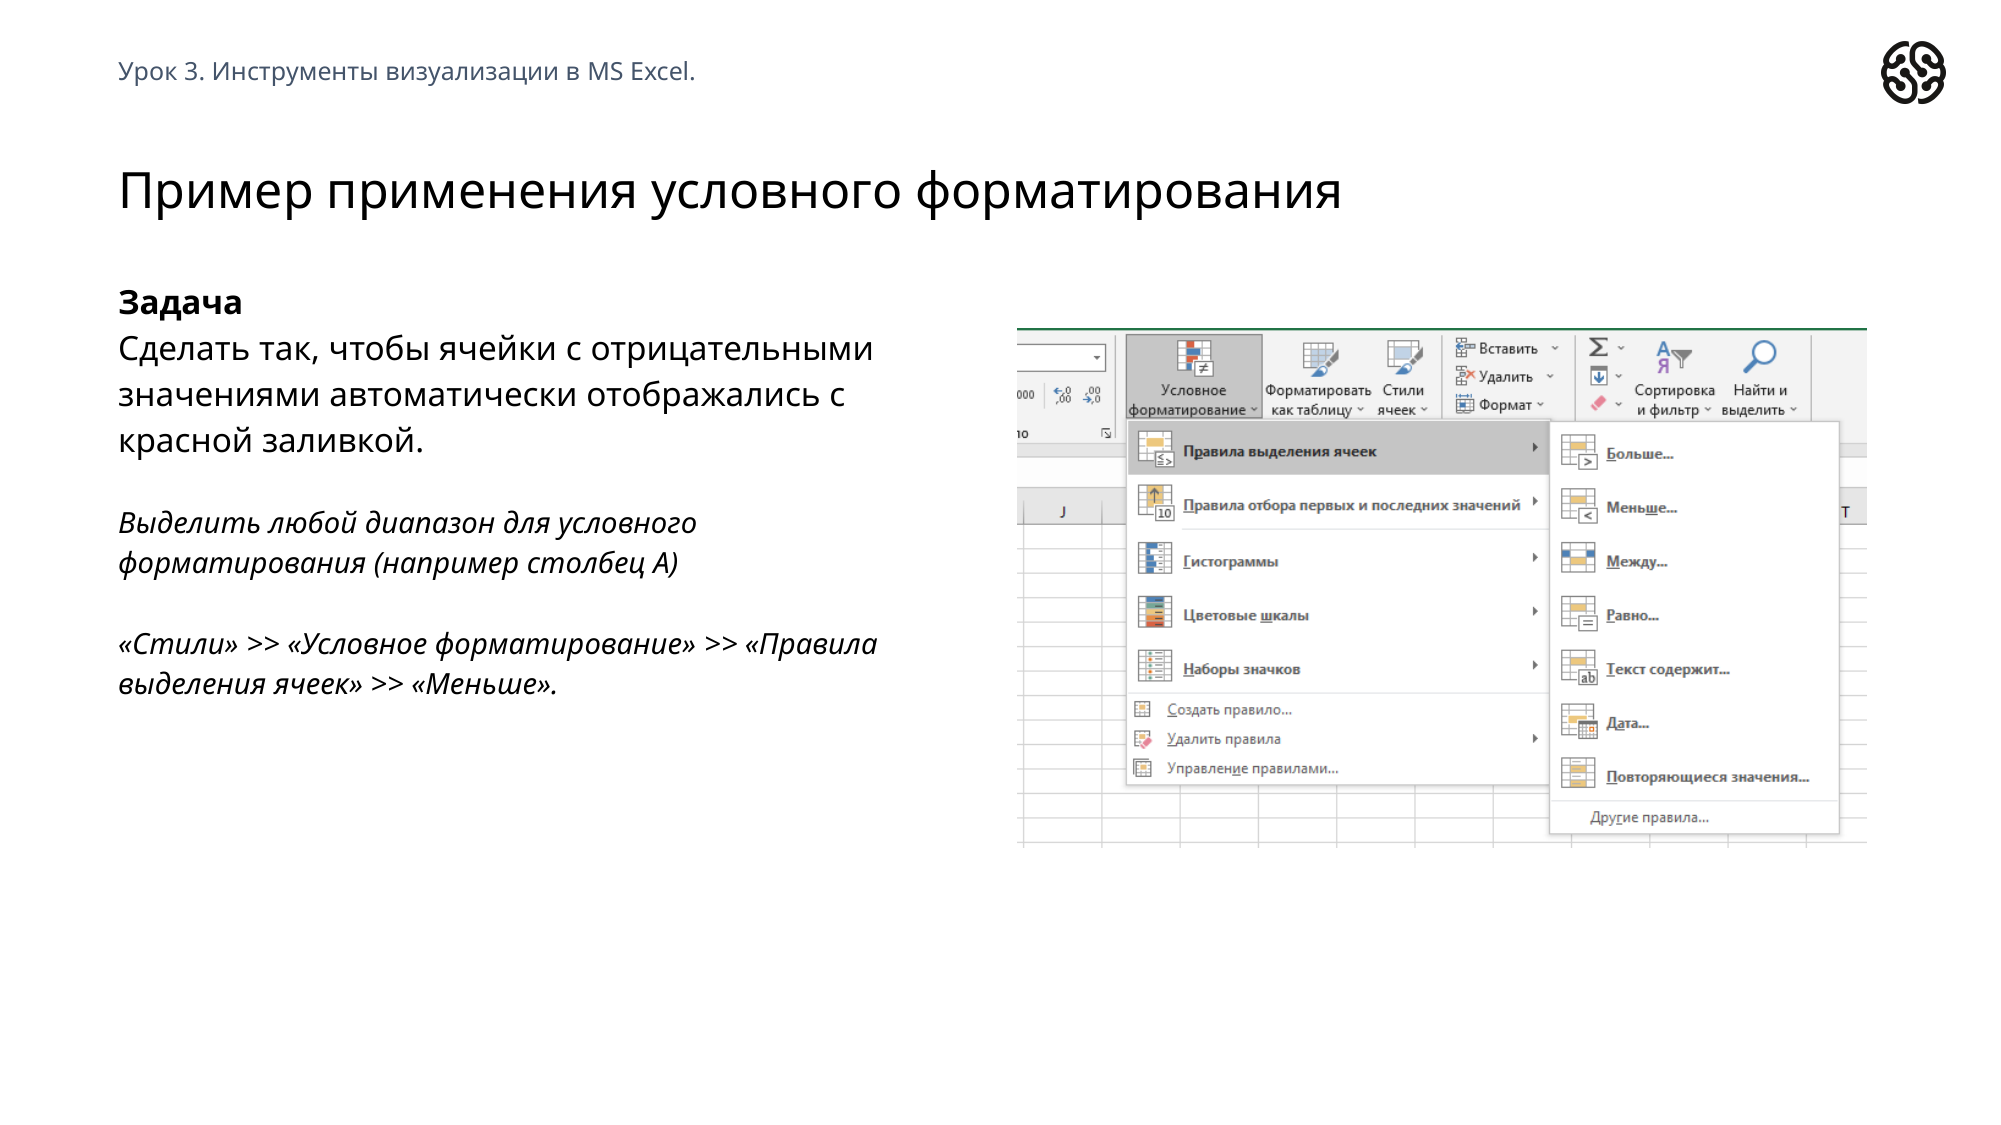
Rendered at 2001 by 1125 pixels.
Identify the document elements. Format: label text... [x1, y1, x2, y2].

picture [1017, 328, 1867, 849]
subtitle Урок 3. Инструменты визуализации в MS Excel. [118, 33, 1422, 112]
picture [1881, 40, 1946, 105]
title Пример применения условного форматирования [118, 157, 1882, 347]
subtitle Задача Сделать так, чтобы ячейки с отрицательными значениями автоматически отображались с красной заливкой. Выделить любой диапазон для условного форматирования (например столбец А) «Стили» >> «Условное форматирование» >> «Правила выделения ячеек» >> «Меньше». [118, 347, 893, 985]
